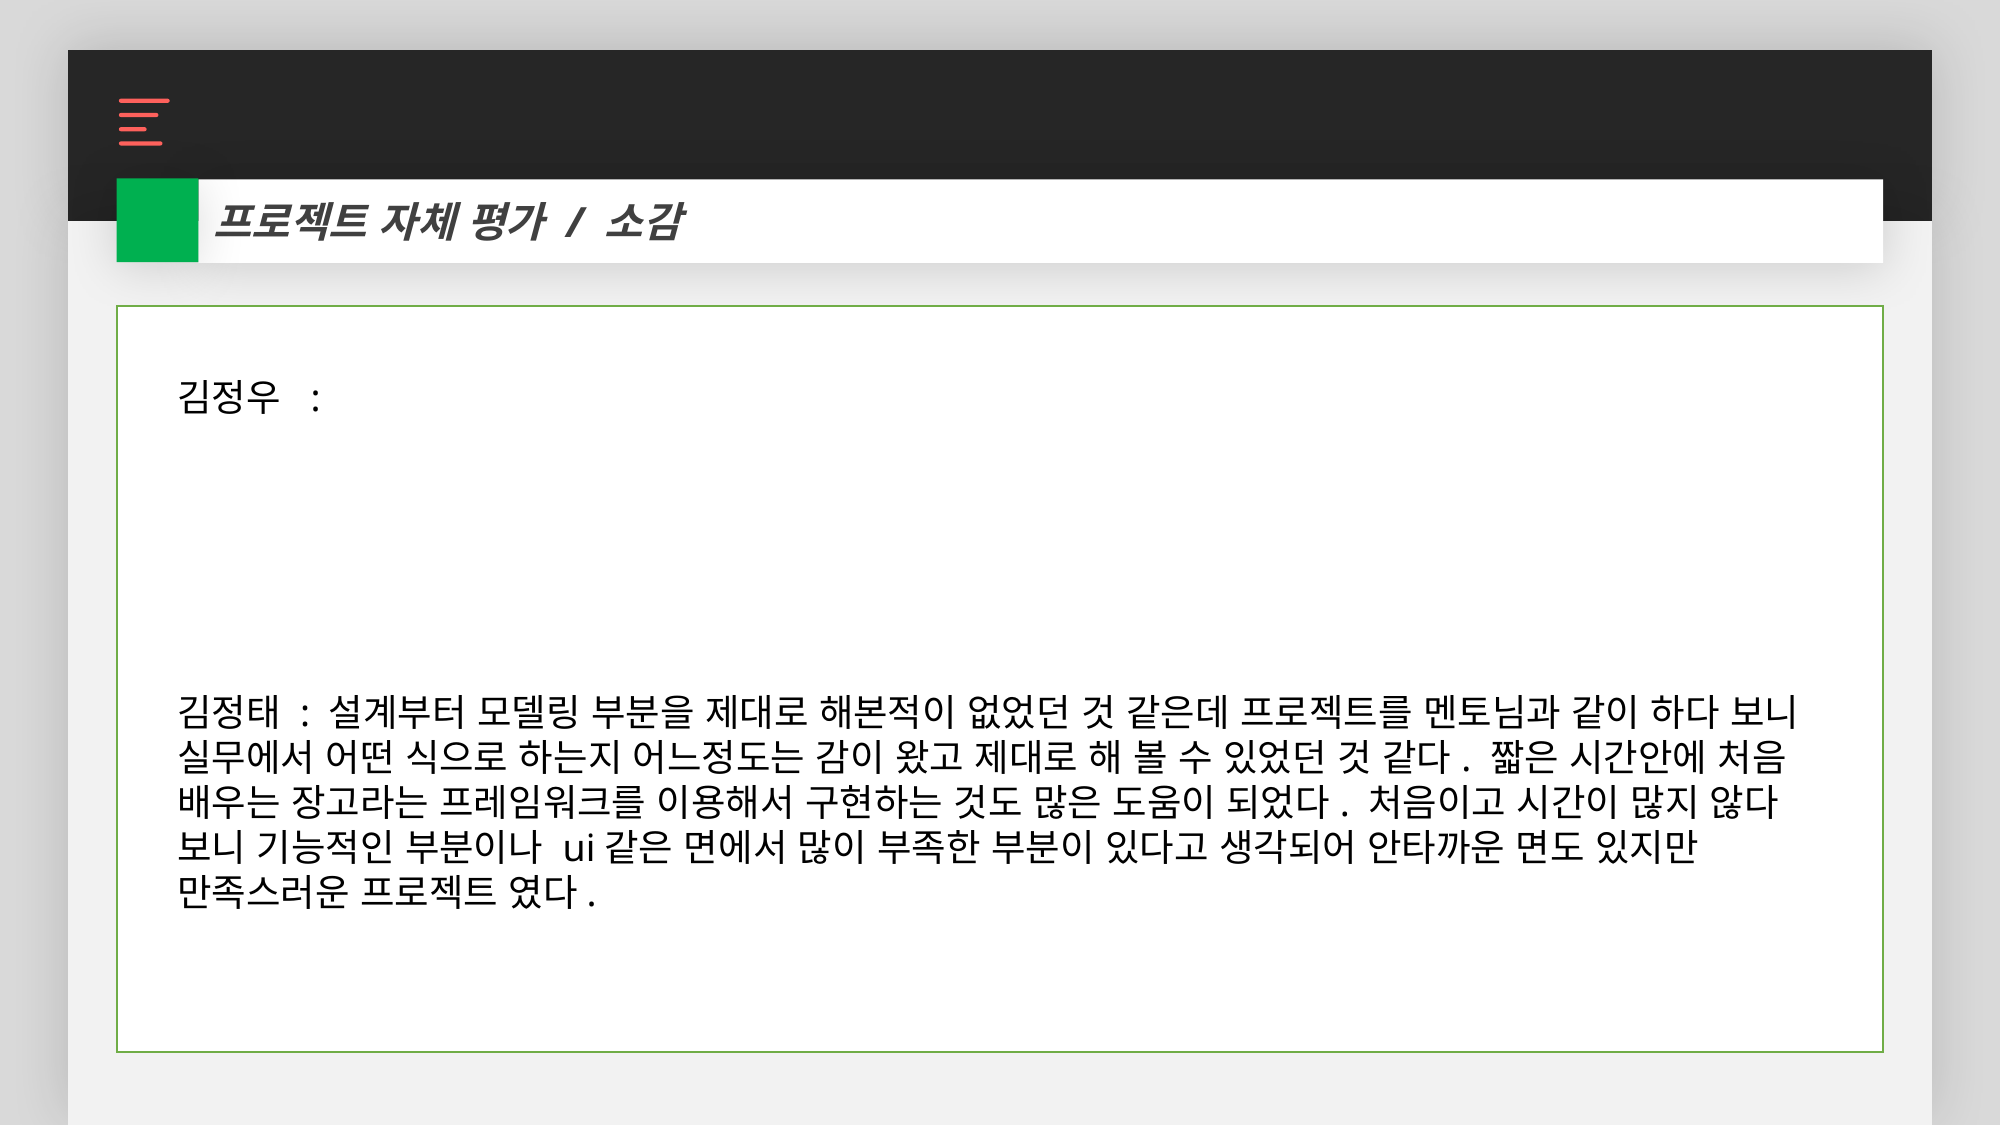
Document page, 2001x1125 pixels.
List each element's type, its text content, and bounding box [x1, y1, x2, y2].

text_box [118, 98, 170, 146]
text_box [67, 220, 1933, 1125]
text_box [67, 49, 1933, 203]
text_box 김정우 : 김정태 : 설계부터 모델링 부분을 제대로 해본적이 없었던 것 같은데 프로젝트를 멘토님과 같이 하다 보니 실무에서 어떤 식으로 하는지 어느정도는 감이 왔고 제대로 해 볼 수 있었던 것 같다. 짧은 시간안에 처음 배우는 장고라는 프레임워크를 이용해서 구현하는 것도 많은 도움이 되었다. 처음이고 시간이 많지 않다 보니 기능적인 부분이나 ui같은 면에서 많이 부족한 부분이 있다고 생각되어 안타까운 면도 있지만 만족스러운 프로젝트 였다. [162, 366, 1823, 967]
text_box 프로젝트 자체 평가 / 소감 [204, 178, 1884, 264]
text_box [116, 305, 1884, 1053]
text_box [116, 177, 199, 263]
